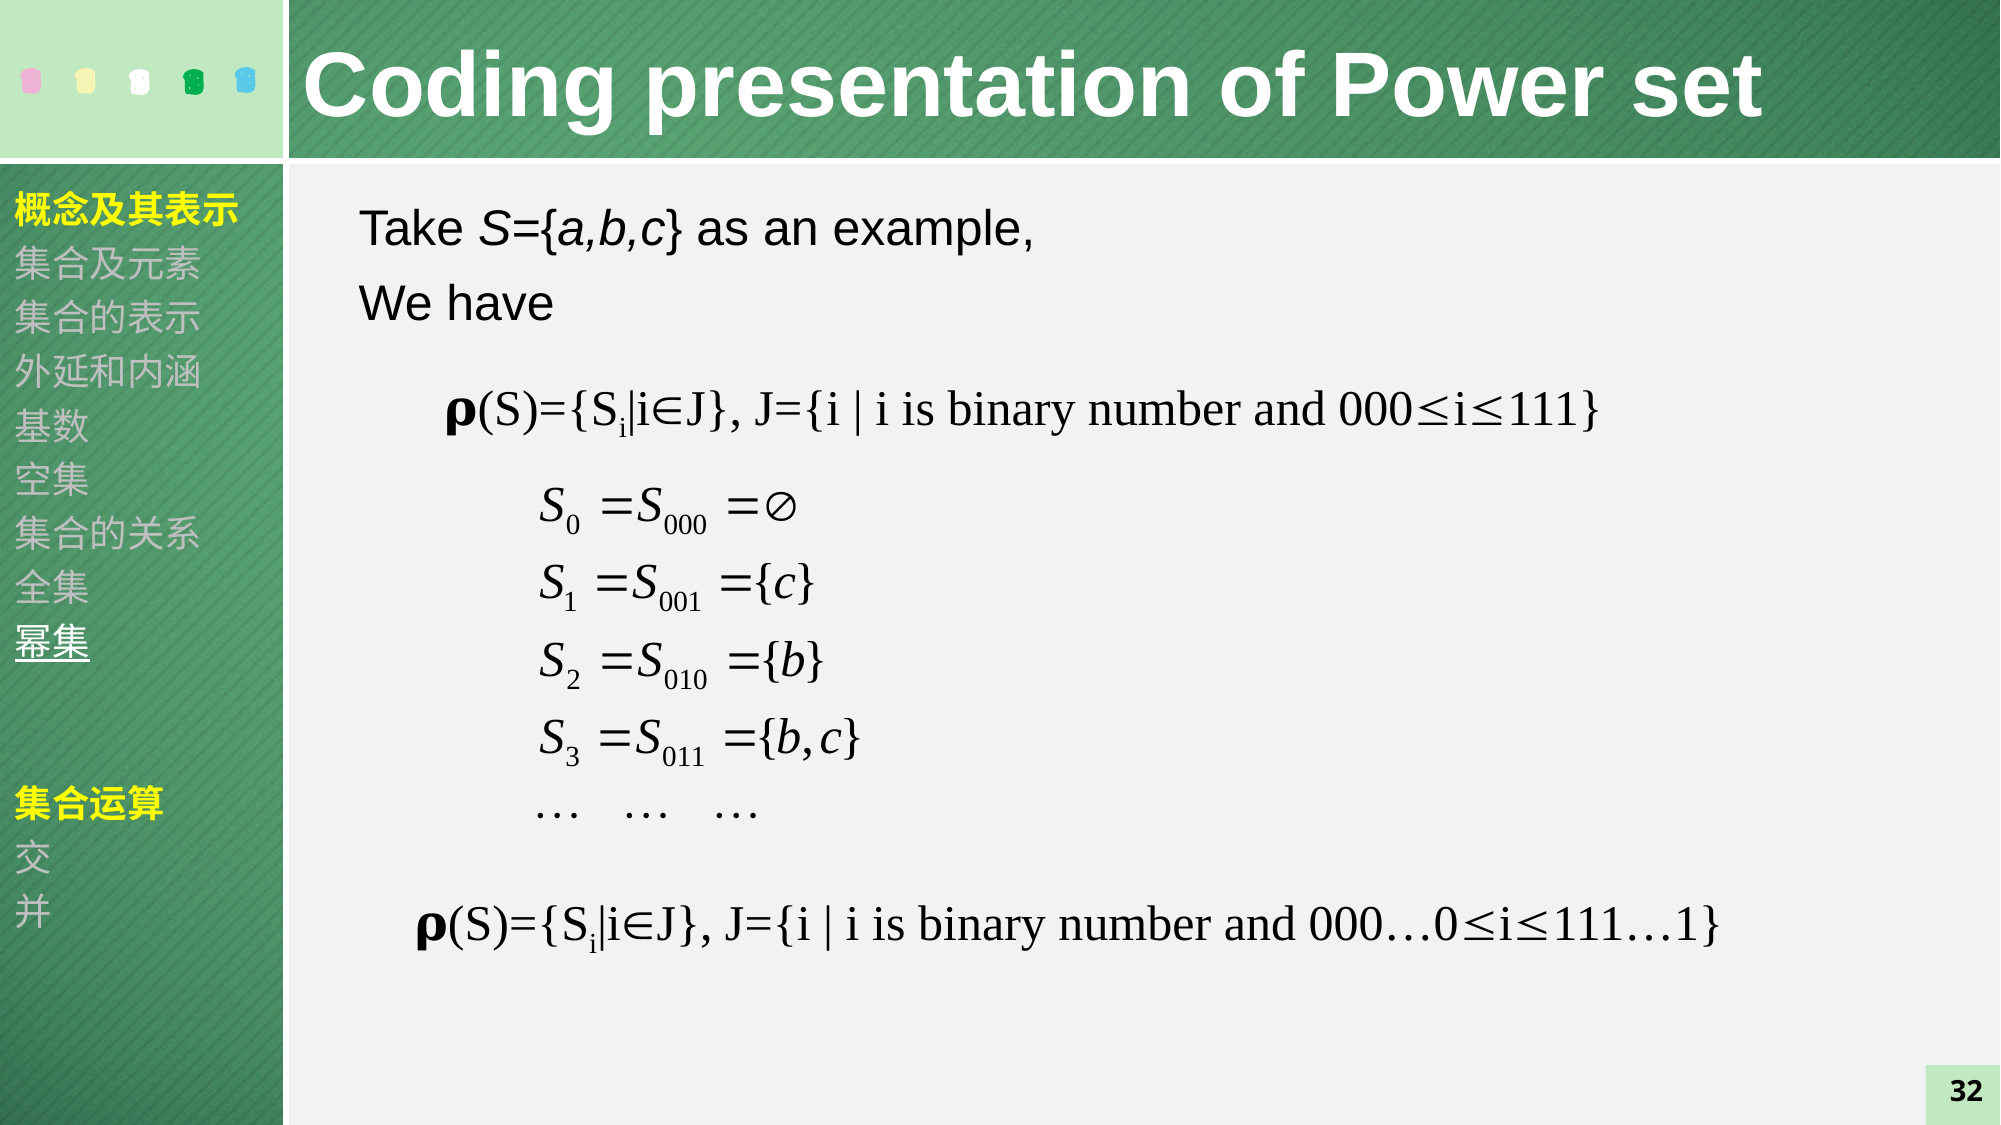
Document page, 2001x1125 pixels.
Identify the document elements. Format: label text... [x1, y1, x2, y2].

text_box 概念及其表示 集合及元素 集合的表示 外延和内涵 基数 空集 集合的关系 全集 幂集 集合运算 交 并 [0, 170, 277, 995]
text_box 𝛒(S)={Si|iJ}, J={i | i is binary number and 000i111} [429, 367, 1618, 451]
text_box Coding presentation of Power set [288, 16, 1981, 142]
slide_number 32 [1925, 1065, 2000, 1125]
text_box 𝛒(S)={Si|iJ}, J={i | i is binary number and 000…0i111…1} [399, 883, 1738, 967]
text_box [530, 474, 872, 853]
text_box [19, 65, 258, 95]
text_box Take S={a,b,c} as an example, We have [343, 194, 1843, 1125]
picture [289, 0, 2000, 158]
picture [0, 164, 283, 1125]
